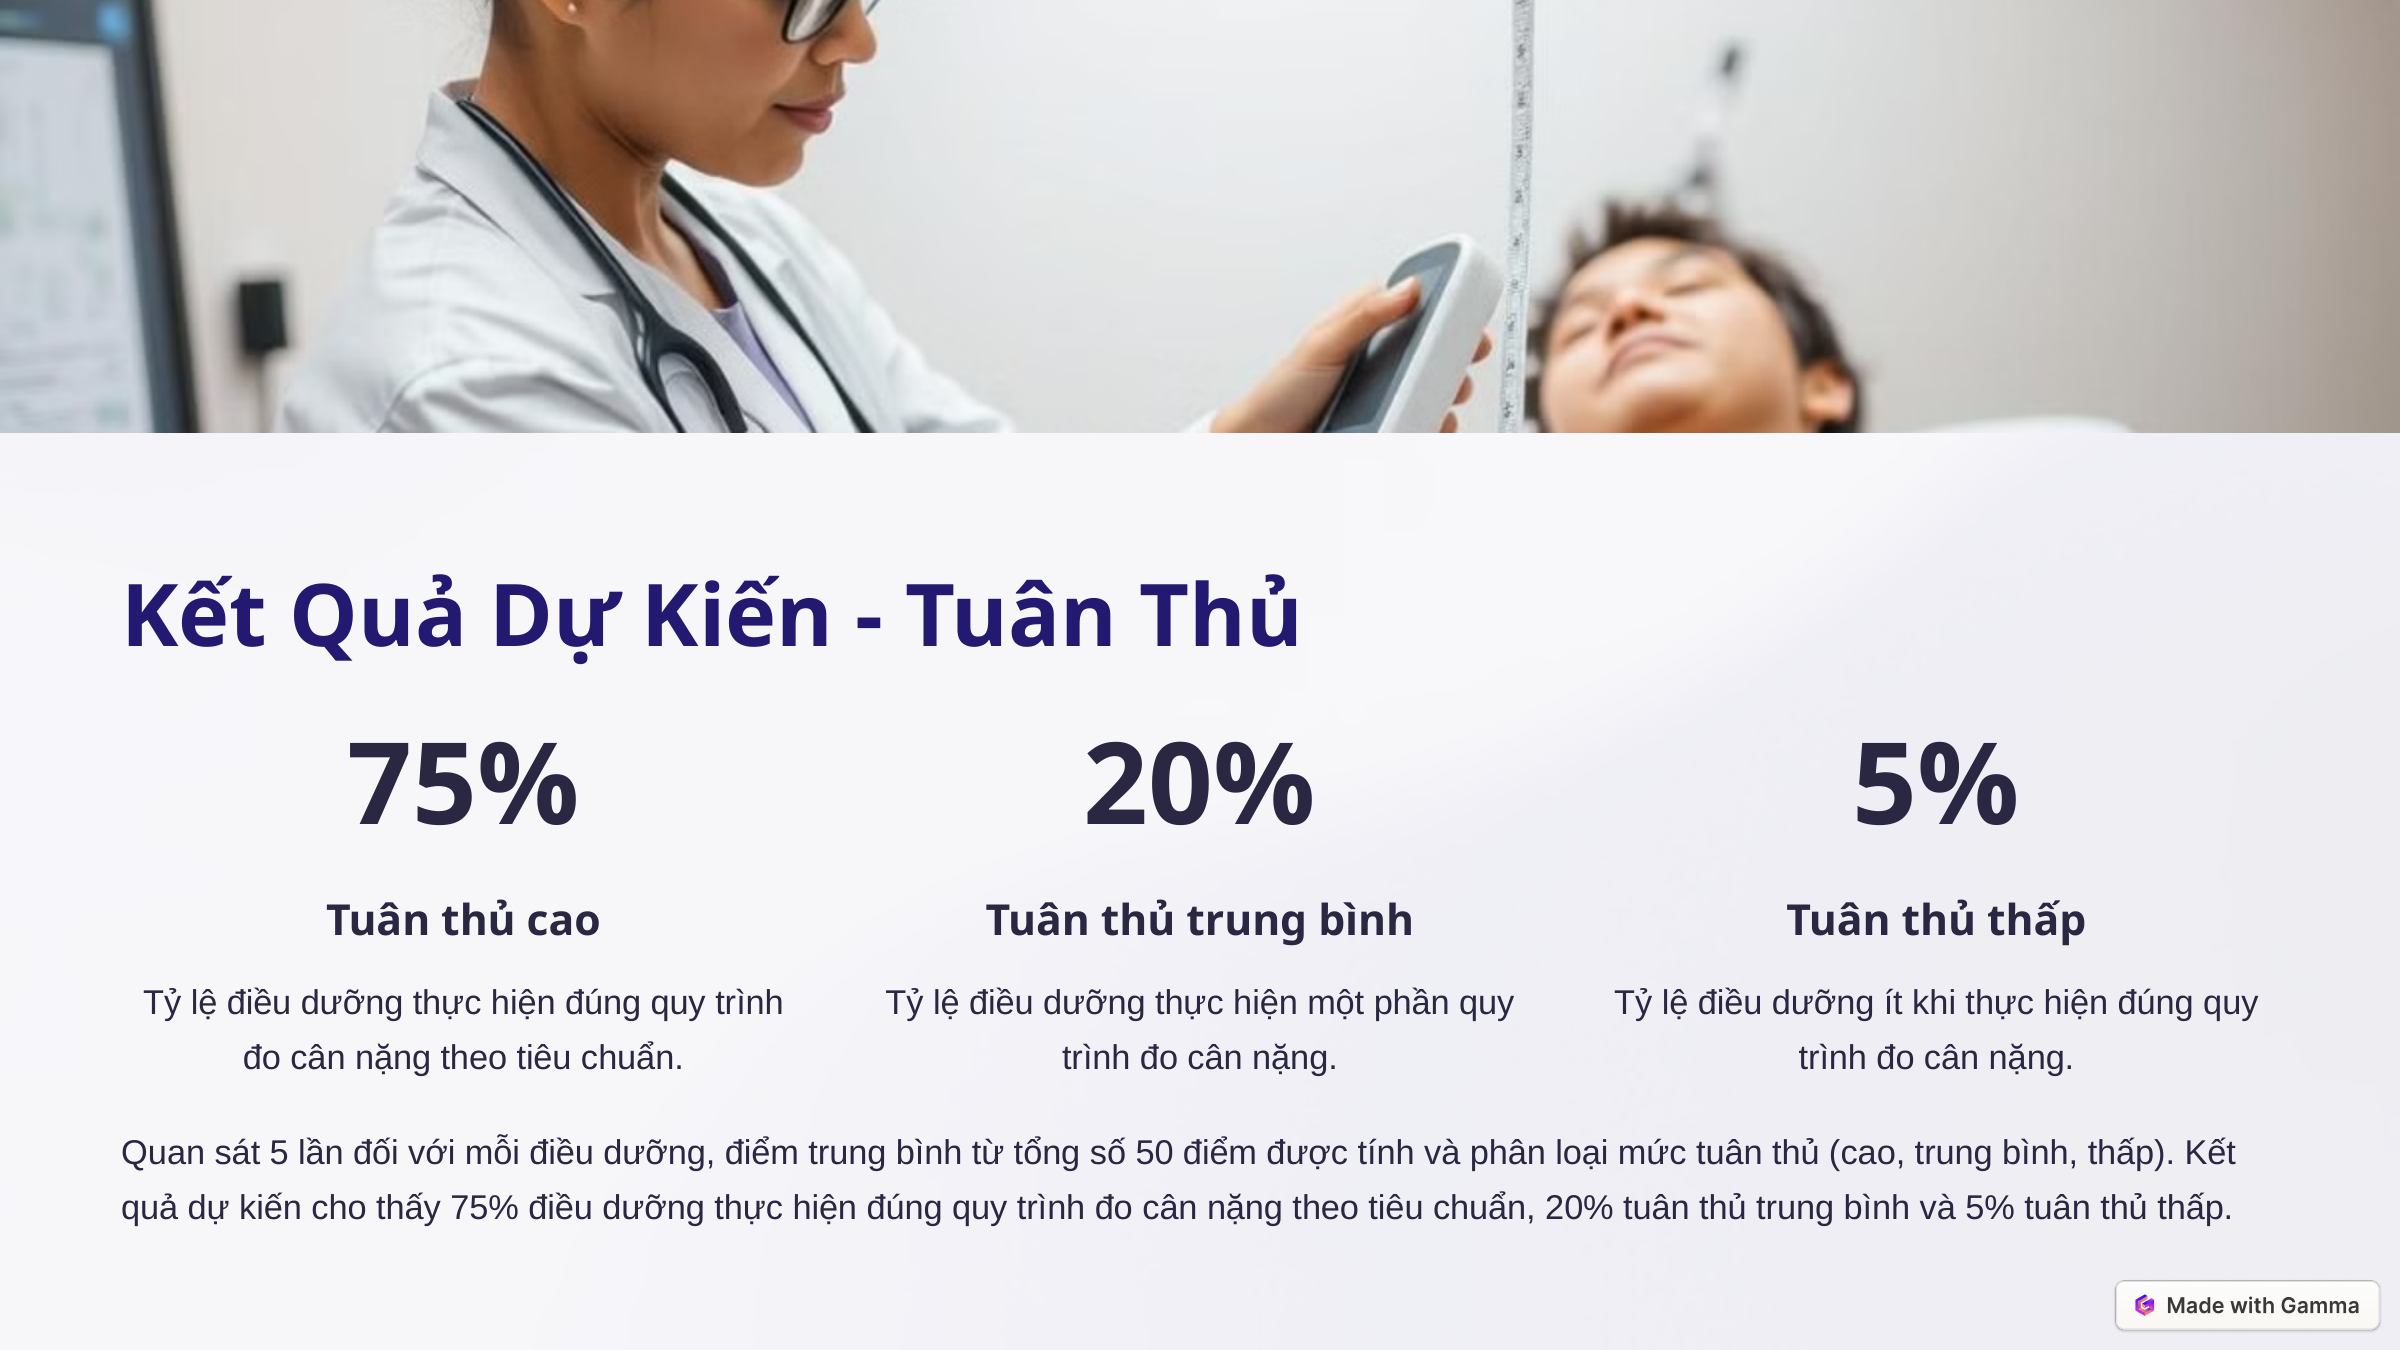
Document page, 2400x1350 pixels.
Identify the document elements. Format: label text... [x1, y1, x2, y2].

text_box Kết Quả Dự Kiến - Tuân Thủ [121, 556, 1246, 665]
text_box 20% [857, 733, 1543, 848]
text_box Tuân thủ thấp [1719, 891, 2153, 946]
text_box 75% [121, 733, 806, 848]
text_box Tuân thủ trung bình [983, 891, 1417, 946]
text_box Quan sát 5 lần đối với mỗi điều dưỡng, điểm trung bình từ tổng số 50 điểm được tính và phân loại mức tuân thủ (cao, trung bình, thấp). Kết quả dự kiến cho thấy 75% điều dưỡng thực hiện đúng quy trình đo cân nặng theo tiêu chuẩn, 20% tuân thủ trung bình và 5% tuân thủ thấp. [121, 1116, 2279, 1227]
text_box Tỷ lệ điều dưỡng thực hiện đúng quy trình đo cân nặng theo tiêu chuẩn. [121, 966, 806, 1077]
text_box Tỷ lệ điều dưỡng thực hiện một phần quy trình đo cân nặng. [857, 966, 1543, 1077]
picture [0, 0, 2400, 434]
picture [2106, 1271, 2389, 1339]
text_box Tỷ lệ điều dưỡng ít khi thực hiện đúng quy trình đo cân nặng. [1594, 966, 2279, 1077]
text_box 5% [1594, 733, 2279, 848]
text_box Tuân thủ cao [246, 891, 680, 946]
